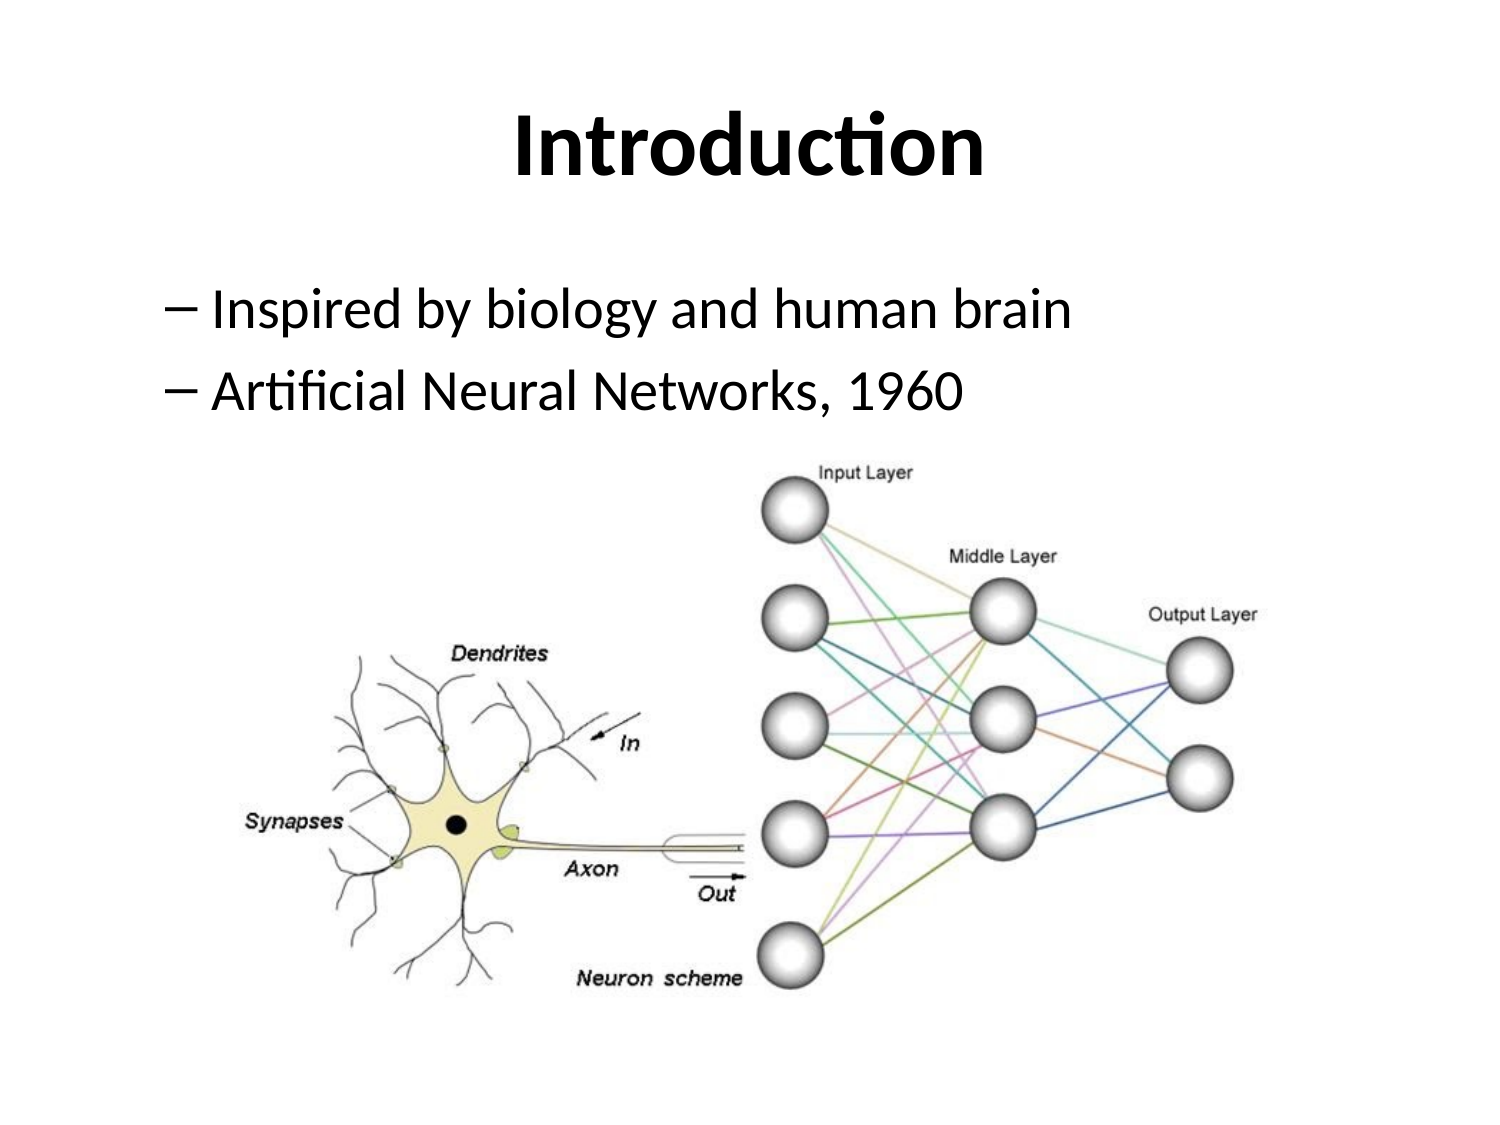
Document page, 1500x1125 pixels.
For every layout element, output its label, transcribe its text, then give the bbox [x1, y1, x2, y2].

list Inspired by biology and human brain Artificial Neural Networks, 1960 [75, 262, 1425, 1005]
title Introduction [75, 45, 1425, 233]
picture [228, 448, 1272, 1000]
